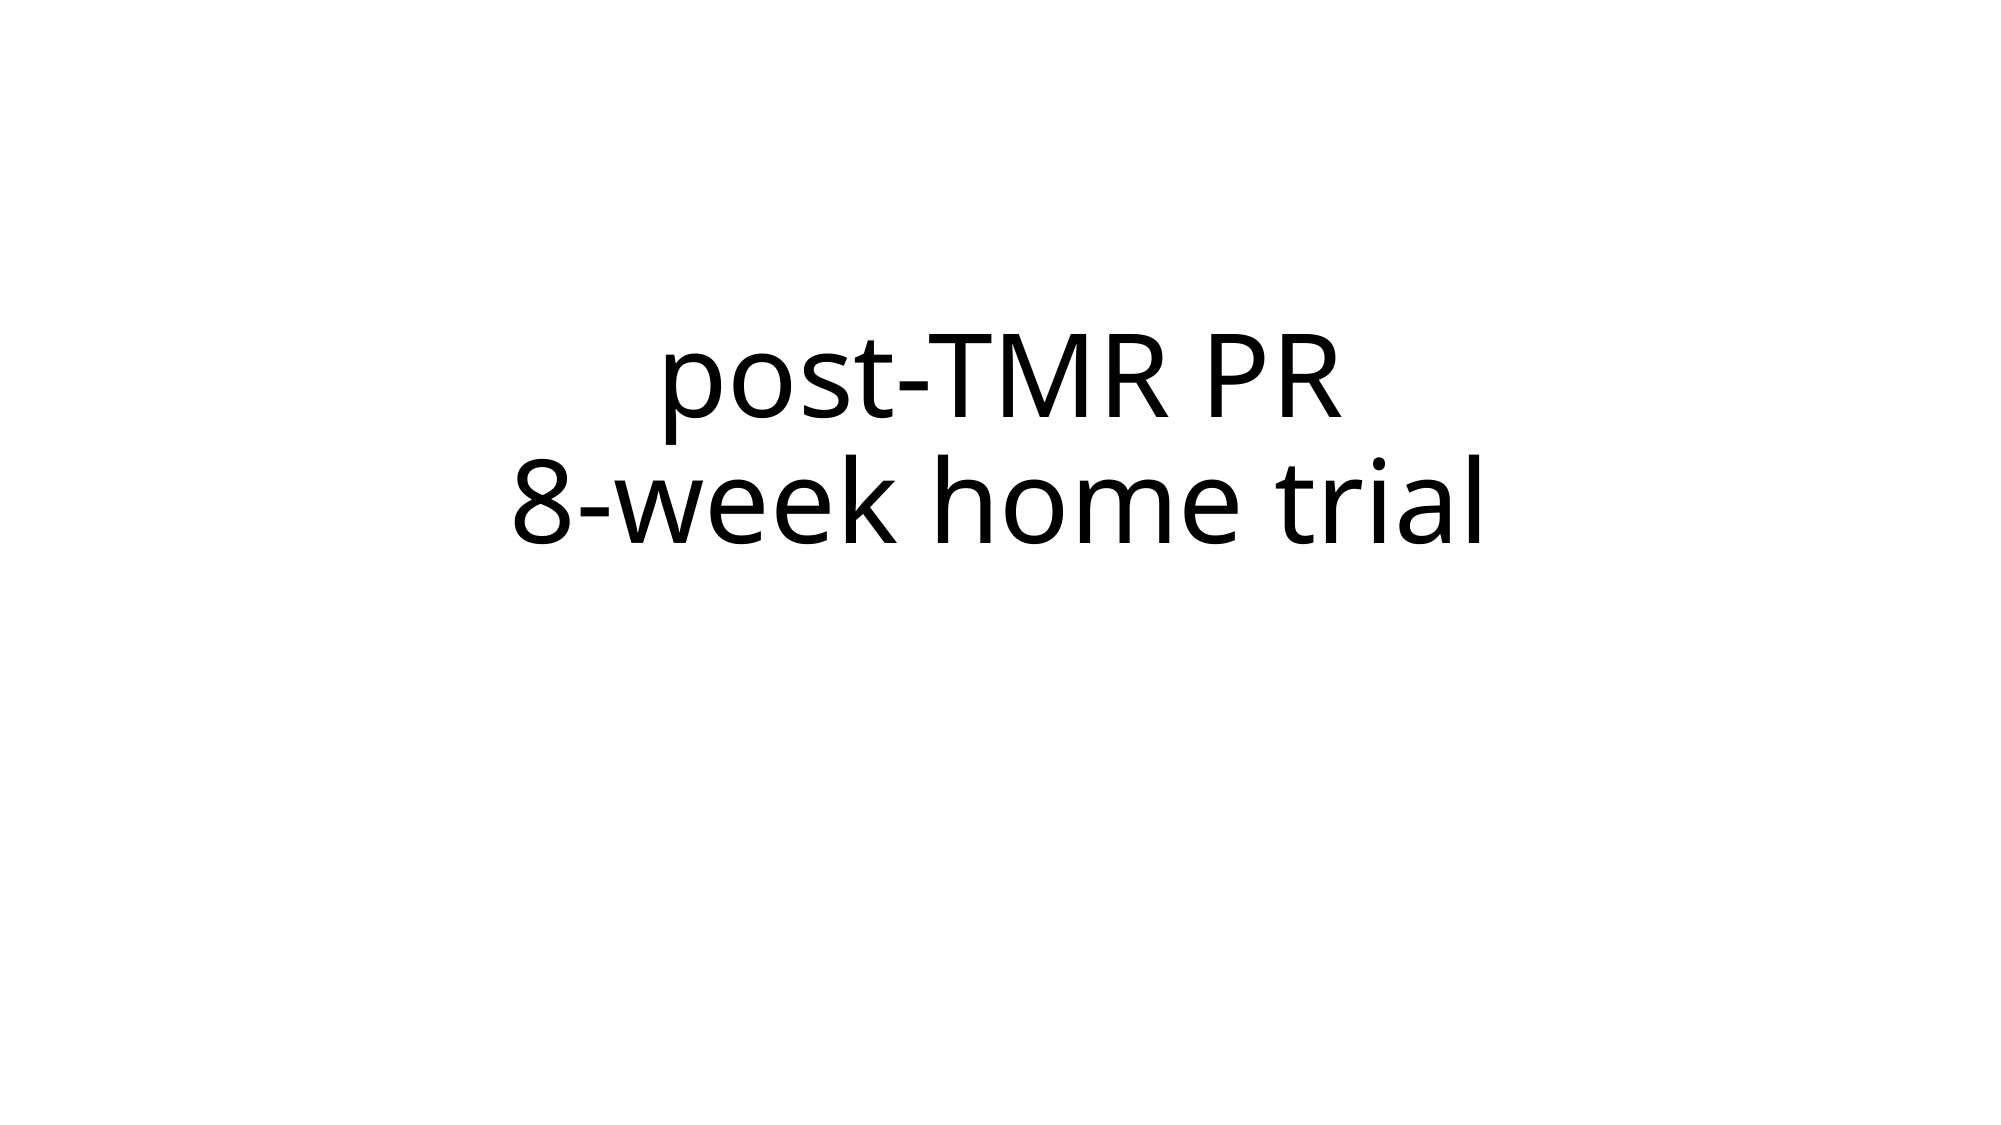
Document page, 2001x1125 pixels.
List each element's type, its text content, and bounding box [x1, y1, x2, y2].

title post-TMR PR 8-week home trial [249, 184, 1750, 576]
